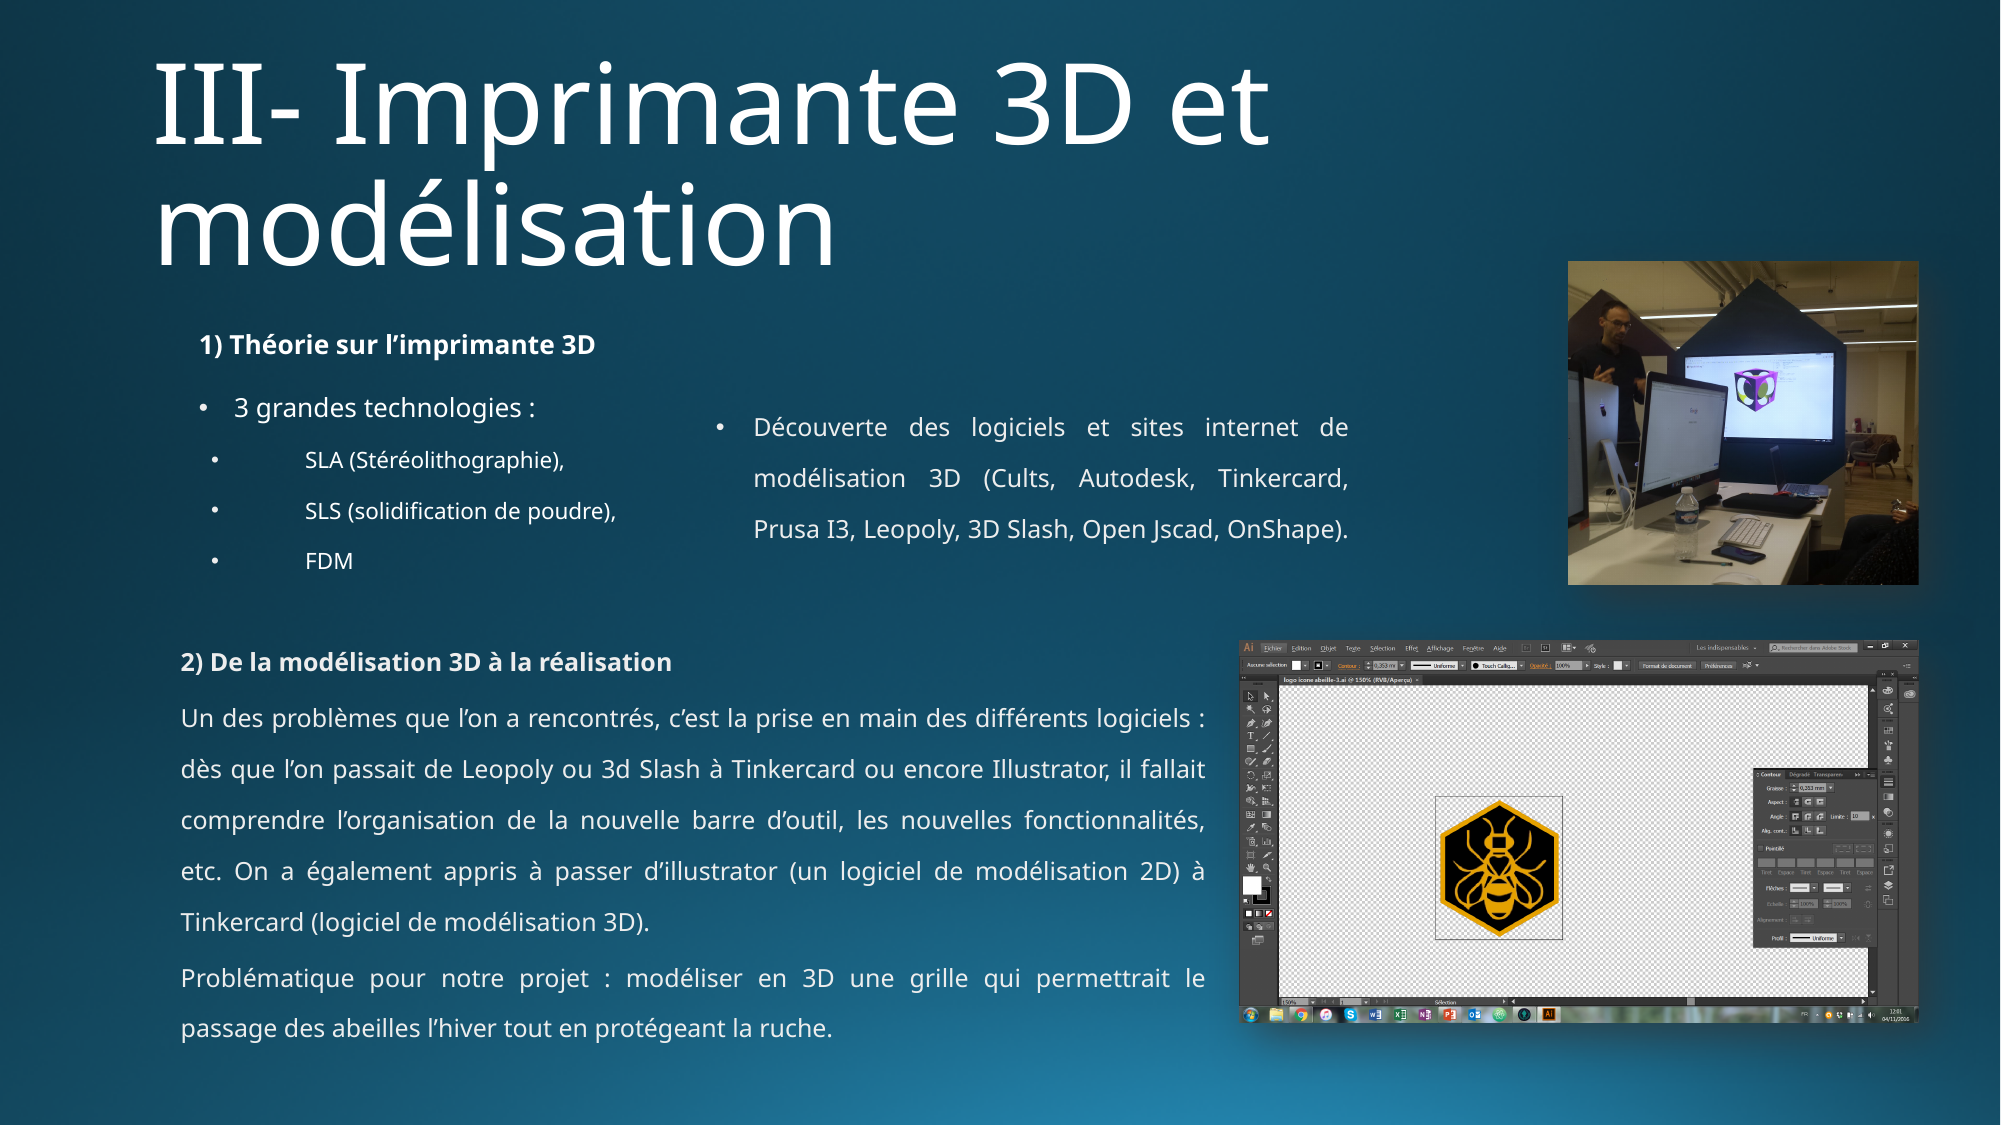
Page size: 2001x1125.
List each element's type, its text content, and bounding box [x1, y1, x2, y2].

text_box 2) De la modélisation 3D à la réalisation Un des problèmes que l’on a rencontrés, c’est la prise en main des différents logiciels : dès que l’on passait de Leopoly ou 3d Slash à Tinkercard ou encore Illustrator, il fallait comprendre l’organisation de la nouvelle barre d’outil, les nouvelles fonctionnalités, etc. On a également appris à passer d’illustrator (un logiciel de modélisation 2D) à Tinkercard (logiciel de modélisation 3D). Problématique pour notre projet : modéliser en 3D une grille qui permettrait le passage des abeilles l’hiver tout en protégeant la ruche. [97, 618, 1223, 1063]
picture [0, 0, 2001, 1125]
list 1) Théorie sur l’imprimante 3D 3 grandes technologies : SLA (Stéréolithographie), SLS (solidification de poudre), FDM [183, 299, 632, 618]
text_box Découverte des logiciels et sites internet de modélisation 3D (Cults, Autodesk, Tinkercard, Prusa I3, Leopoly, 3D Slash, Open Jscad, OnShape). [700, 383, 1366, 585]
title III- Imprimante 3D et modélisation [137, 59, 1863, 278]
